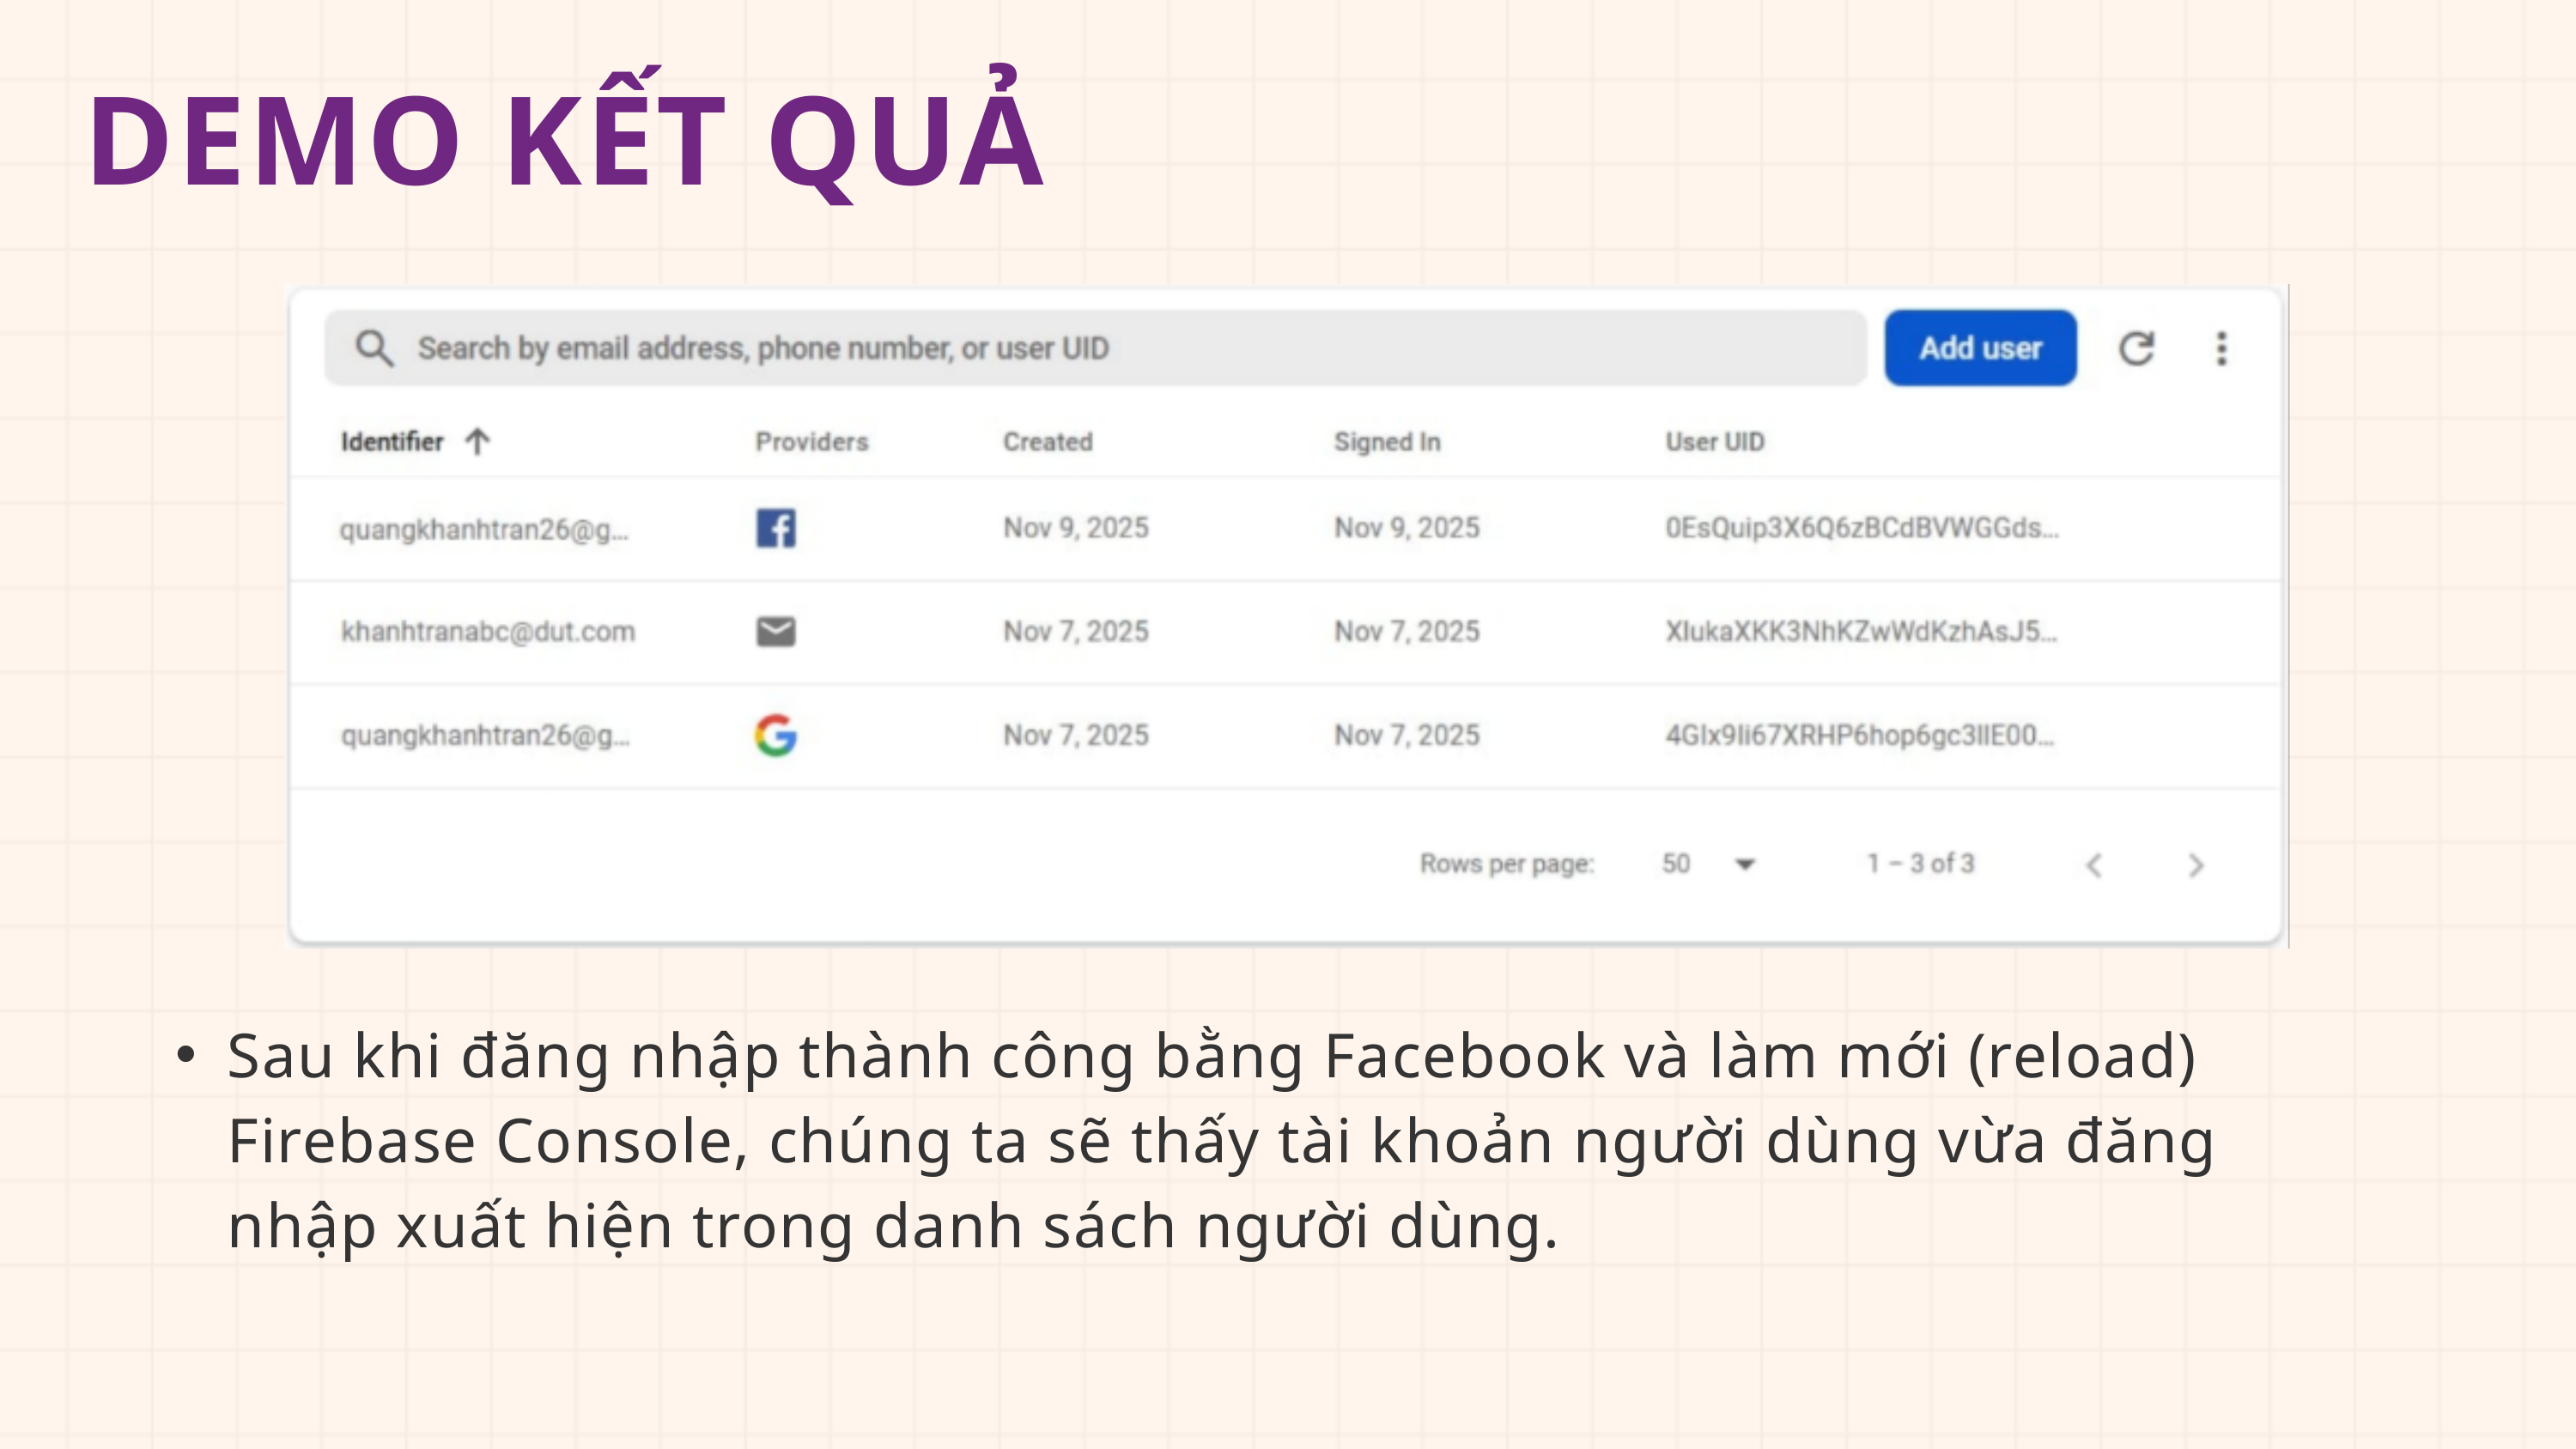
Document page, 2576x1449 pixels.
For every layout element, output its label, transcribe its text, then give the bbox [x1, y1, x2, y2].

text_box DEMO KẾT QUẢ [83, 85, 1911, 210]
text_box [284, 284, 2291, 949]
text_box Sau khi đăng nhập thành công bằng Facebook và làm mới (reload) Firebase Console, chúng ta sẽ thấy tài khoản người dùng vừa đăng nhập xuất hiện trong danh sách người dùng. [124, 1004, 2385, 1260]
text_box [0, 0, 2576, 1449]
